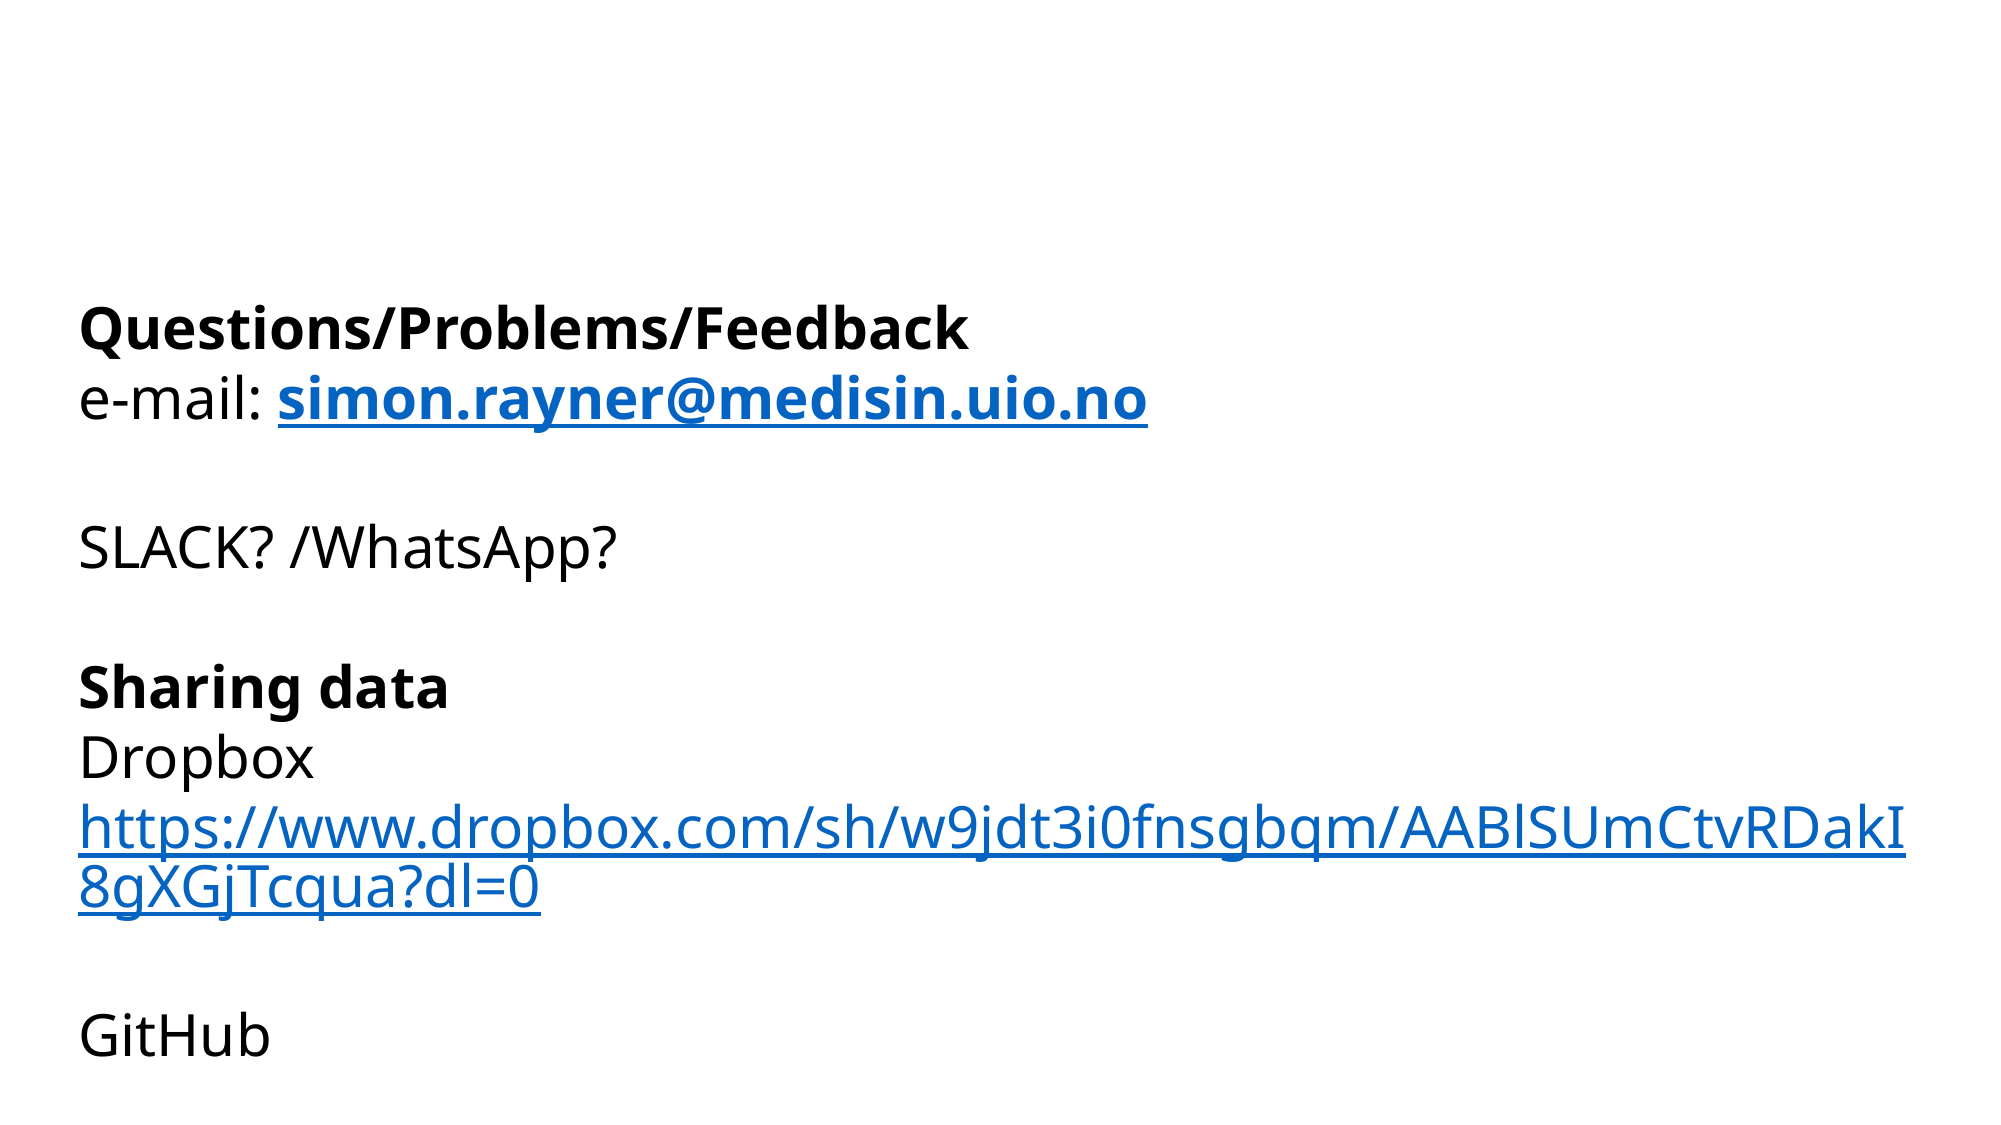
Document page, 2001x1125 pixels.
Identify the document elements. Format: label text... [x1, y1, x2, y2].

text_box Questions/Problems/Feedback e-mail: simon.rayner@medisin.uio.no SLACK? /WhatsApp? Sharing data Dropbox https://www.dropbox.com/sh/w9jdt3i0fnsgbqm/AABlSUmCtvRDakI8gXGjTcqua?dl=0 GitHub [63, 283, 1950, 1017]
